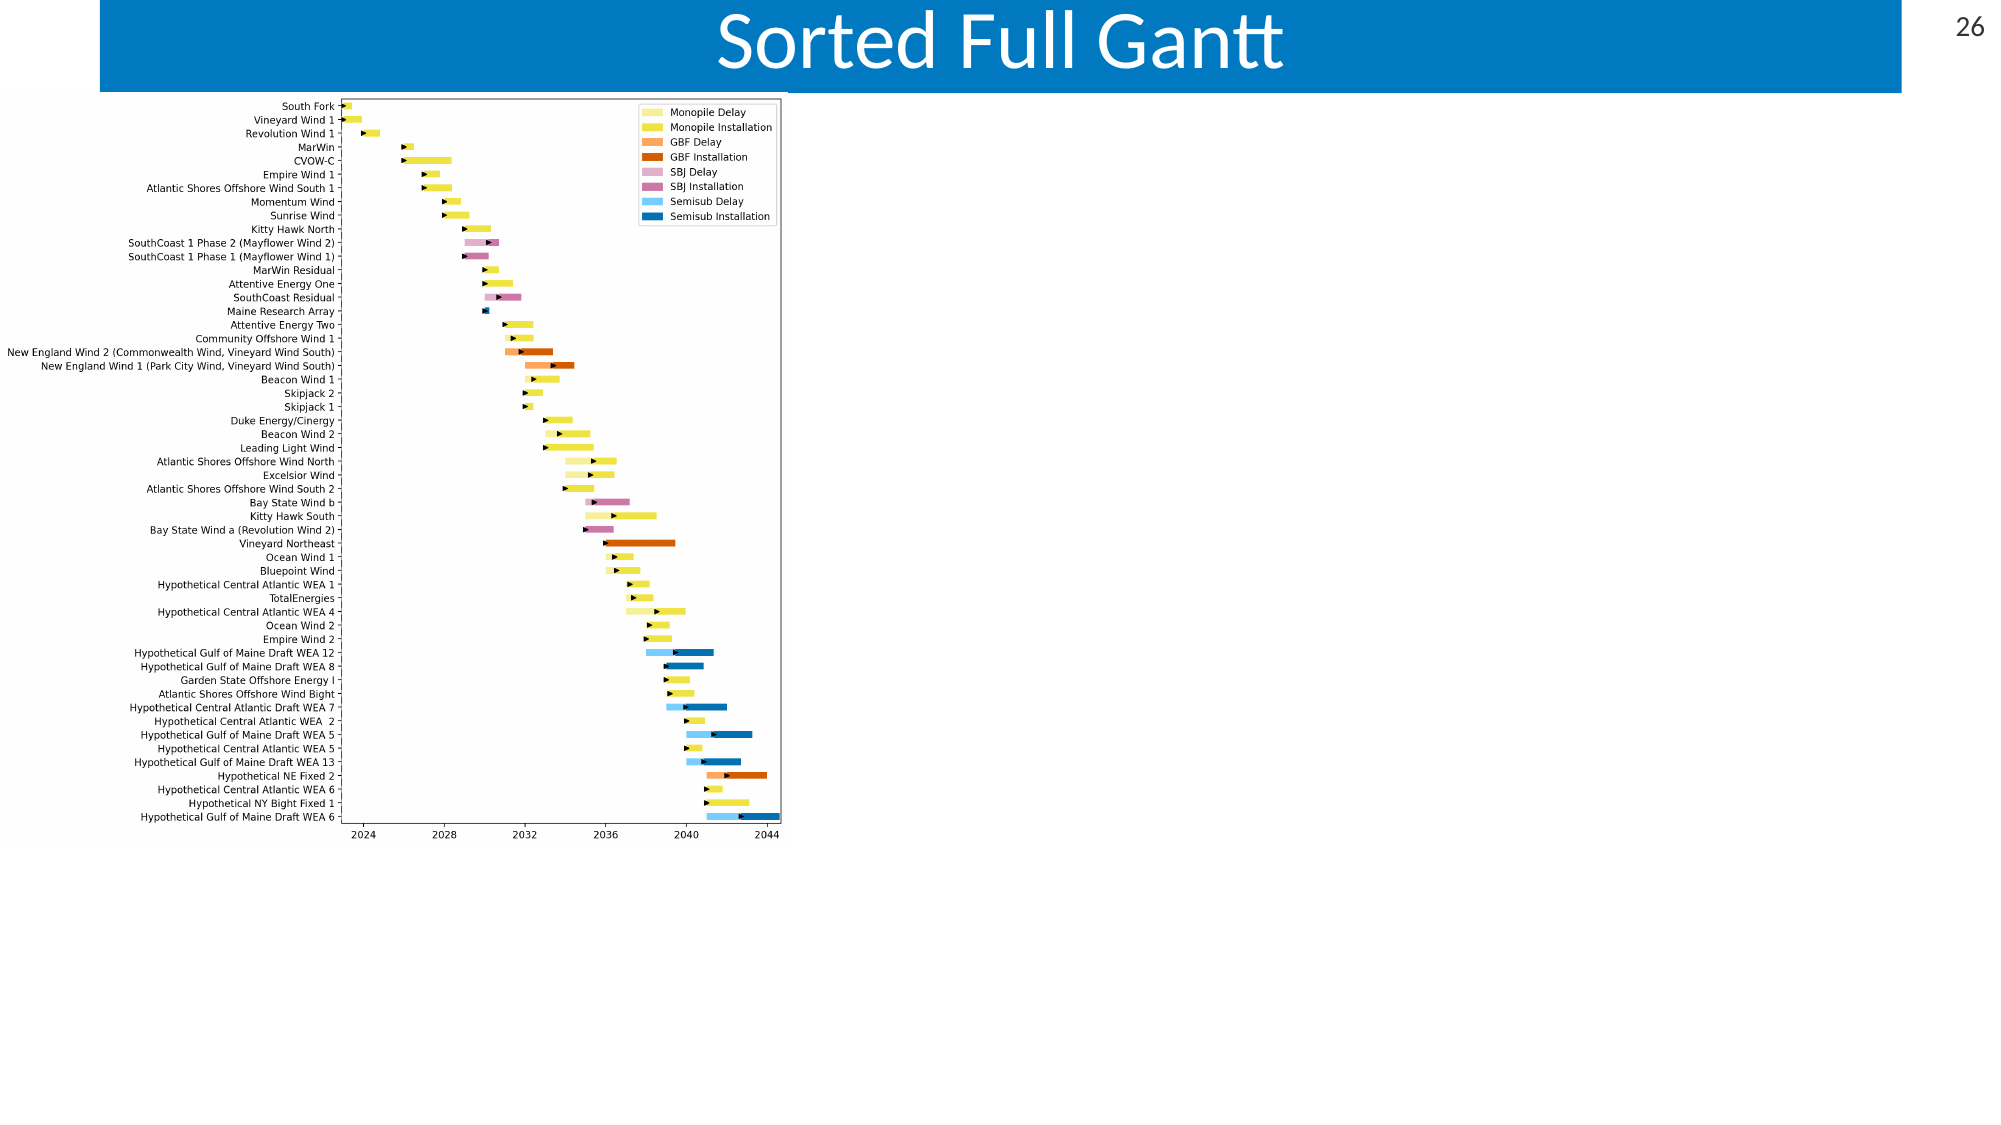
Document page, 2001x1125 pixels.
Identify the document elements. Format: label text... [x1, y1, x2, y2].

title Sorted Full Gantt [99, 0, 1902, 94]
picture [0, 92, 788, 847]
